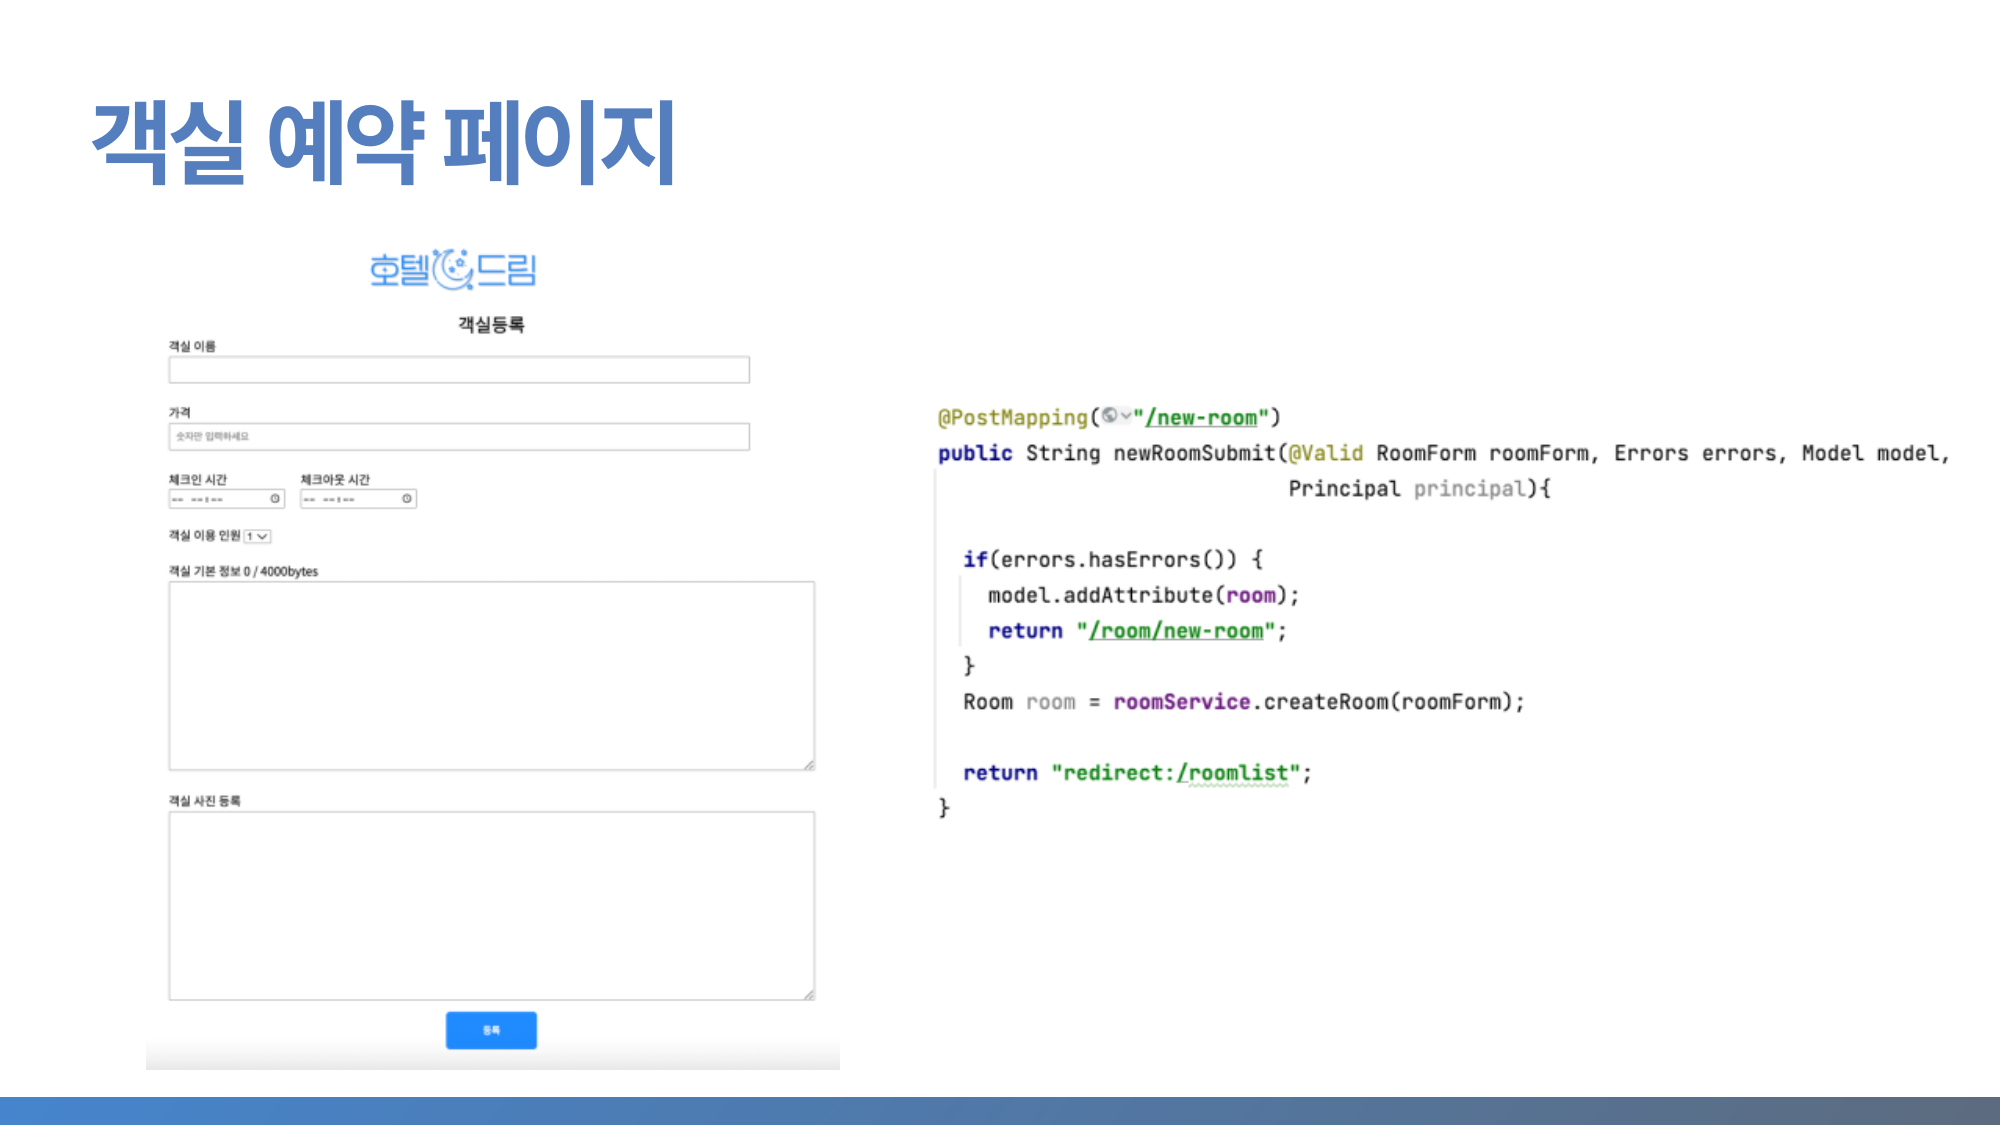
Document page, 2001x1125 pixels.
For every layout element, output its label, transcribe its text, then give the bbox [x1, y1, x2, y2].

text_box 객실 예약 페이지 [0, 78, 840, 204]
text_box [0, 1097, 2000, 1125]
picture [926, 398, 1965, 841]
picture [146, 232, 840, 1070]
